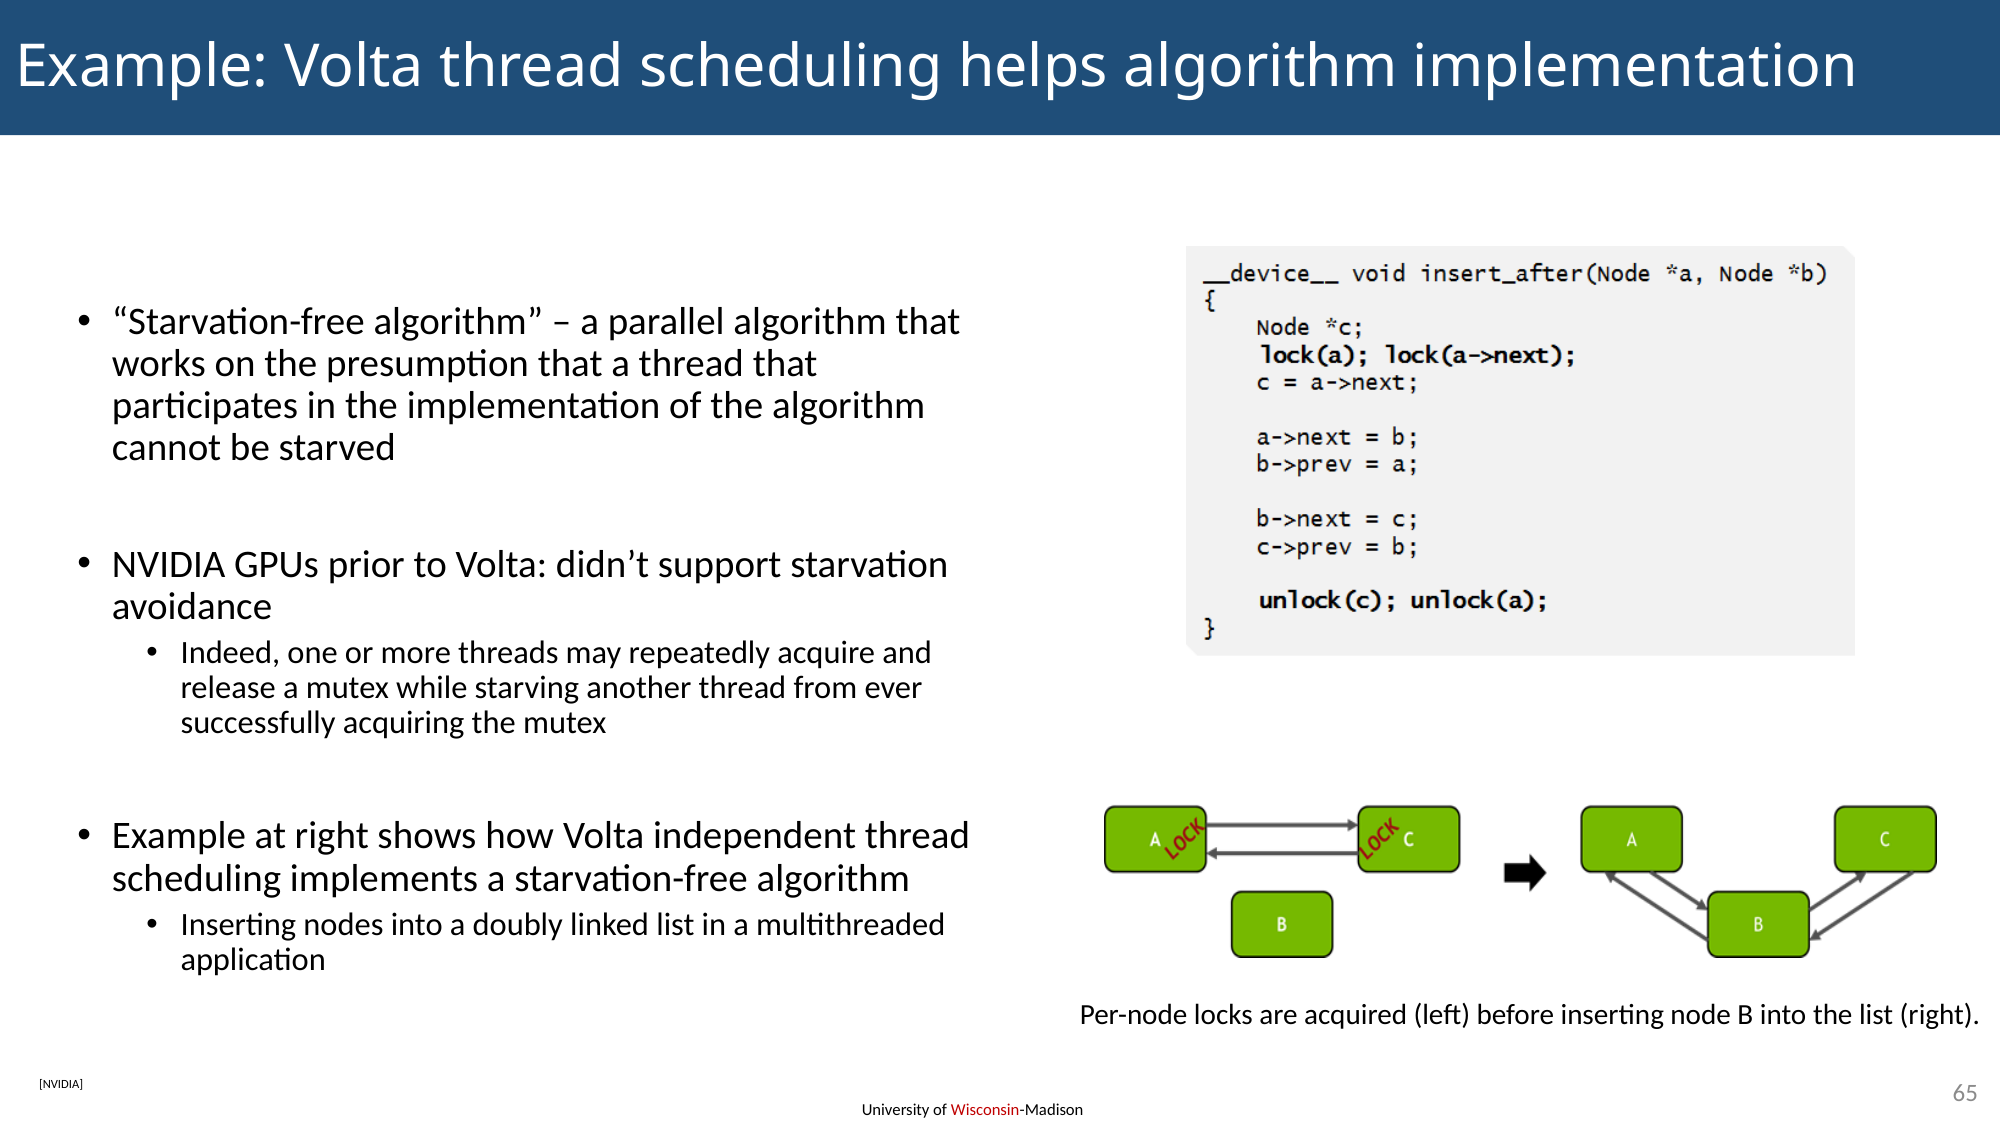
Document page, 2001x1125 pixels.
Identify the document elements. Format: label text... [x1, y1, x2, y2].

list “Starvation-free algorithm” – a parallel algorithm that works on the presumption that a thread that participates in the implementation of the algorithm cannot be starved NVIDIA GPUs prior to Volta: didn’t support starvation avoidance Indeed, one or more threads may repeatedly acquire and release a mutex while starving another thread from ever successfully acquiring the mutex Example at right shows how Volta independent thread scheduling implements a starvation-free algorithm Inserting nodes into a doubly linked list in a multithreaded application [62, 293, 987, 1037]
slide_number 65 [1879, 1069, 1994, 1114]
title Example: Volta thread scheduling helps algorithm implementation [0, 0, 2000, 136]
text_box Per-node locks are acquired (left) before inserting node B into the list (right). [1065, 987, 2000, 1038]
picture [1186, 246, 1855, 657]
picture [1104, 796, 1937, 958]
